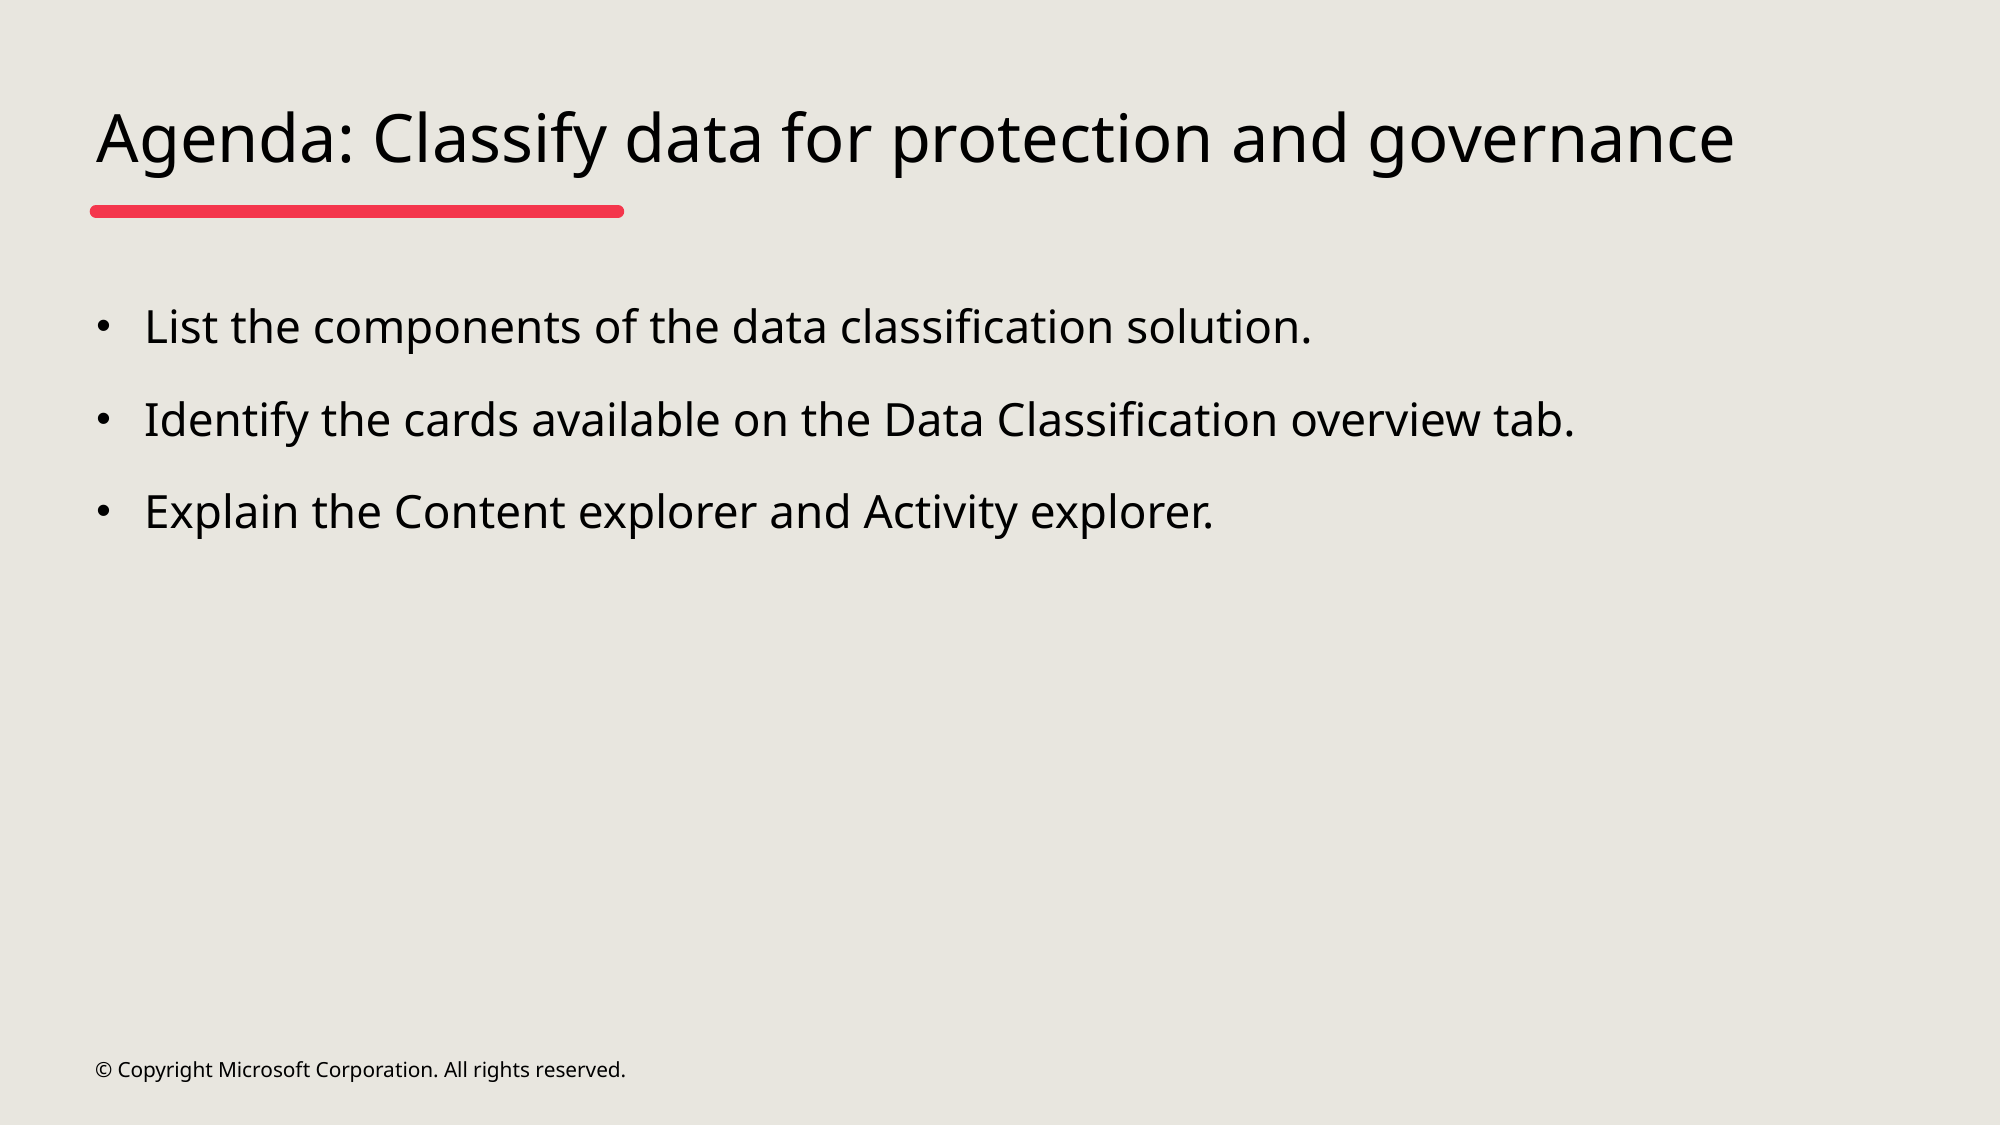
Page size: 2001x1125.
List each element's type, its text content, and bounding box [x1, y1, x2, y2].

list List the components of the data classification solution. Identify the cards available on the Data Classification overview tab. Explain the Content explorer and Activity explorer. [96, 298, 1903, 541]
title Agenda: Classify data for protection and governance [96, 96, 1903, 177]
